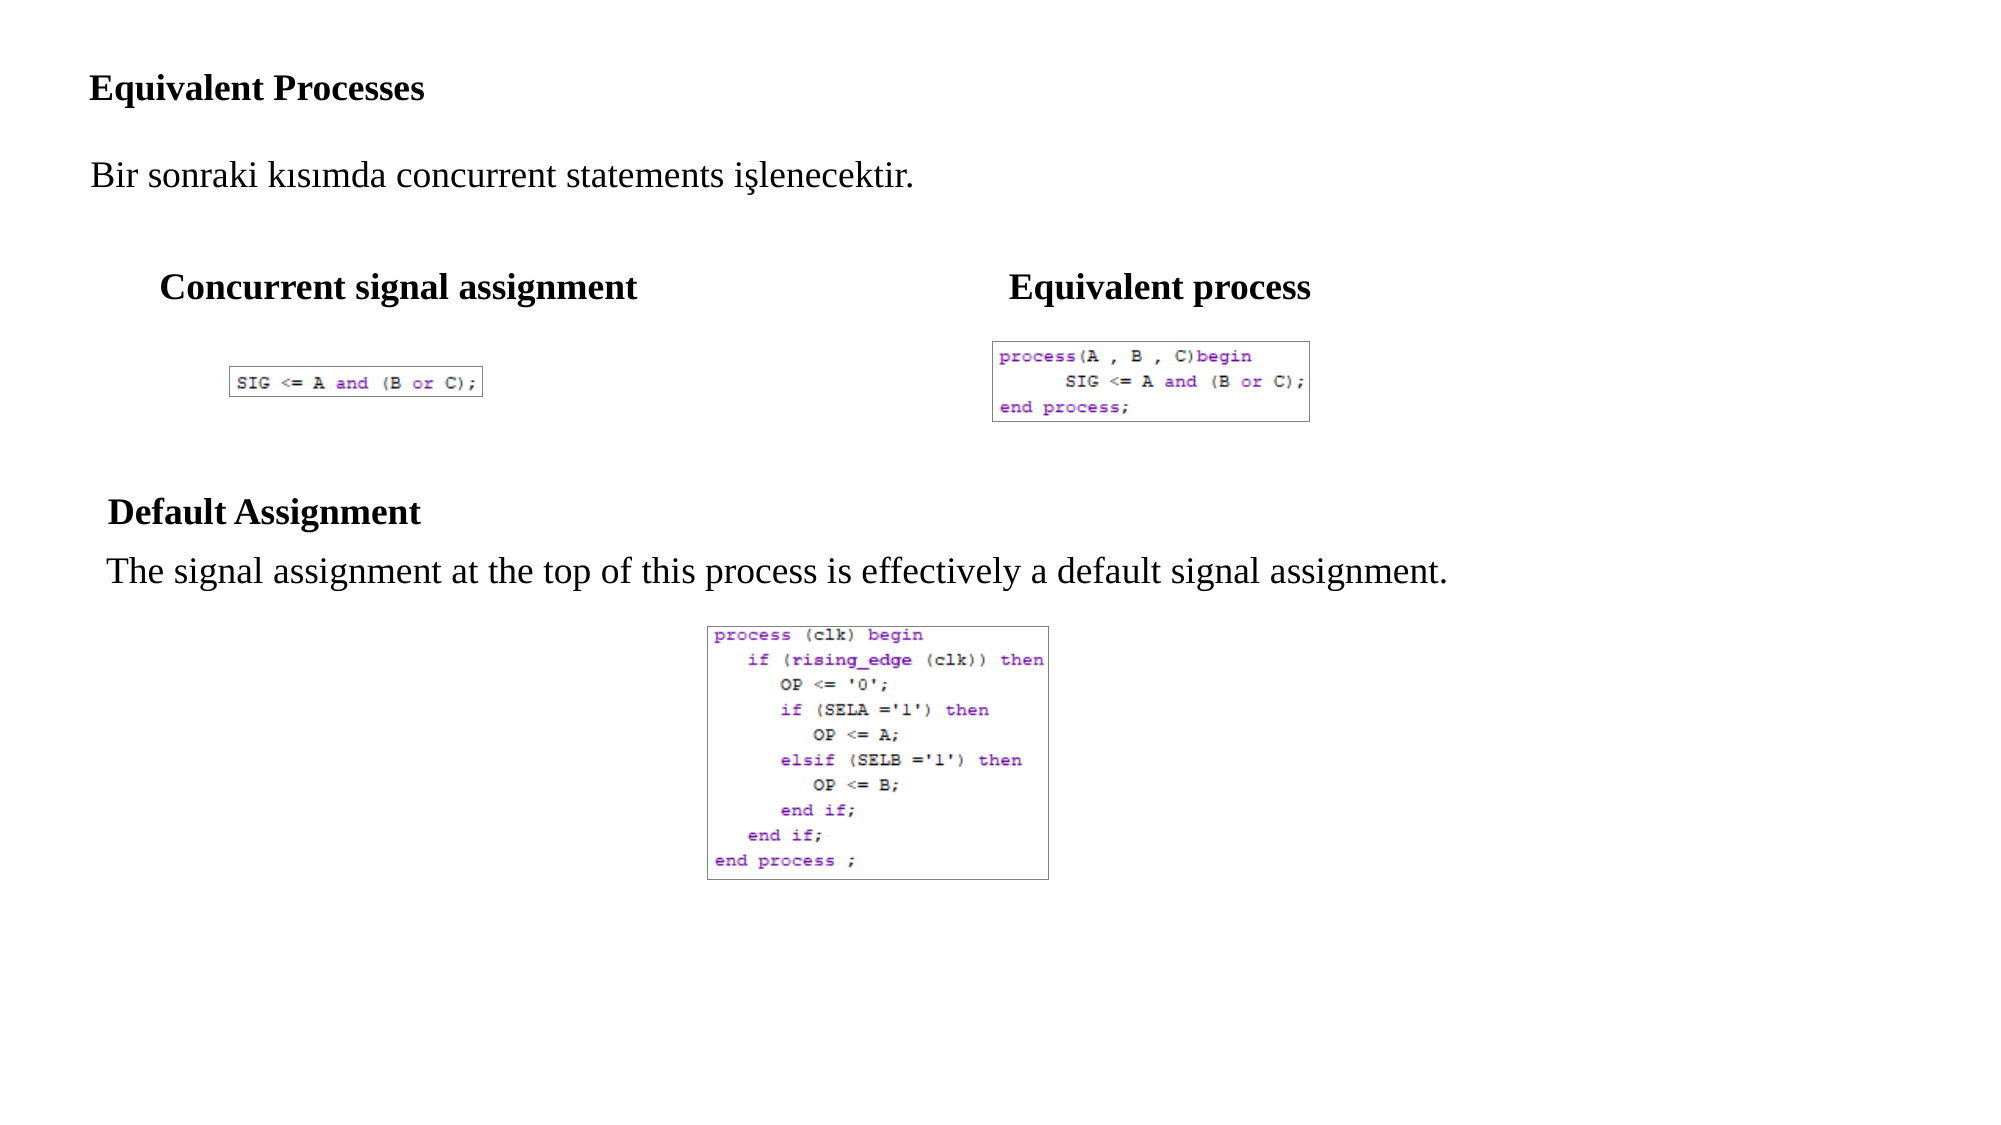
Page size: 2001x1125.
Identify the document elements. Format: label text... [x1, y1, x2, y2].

text_box Default Assignment [93, 479, 437, 535]
text_box The signal assignment at the top of this process is effectively a default signal assignment. [91, 535, 1731, 599]
picture [707, 626, 1049, 880]
text_box Bir sonraki kısımda concurrent statements işlenecektir. [75, 139, 931, 203]
text_box Equivalent Processes [74, 55, 441, 116]
picture [992, 341, 1310, 422]
text_box Equivalent process [994, 254, 1327, 315]
text_box Concurrent signal assignment [144, 254, 663, 315]
picture [229, 366, 483, 397]
